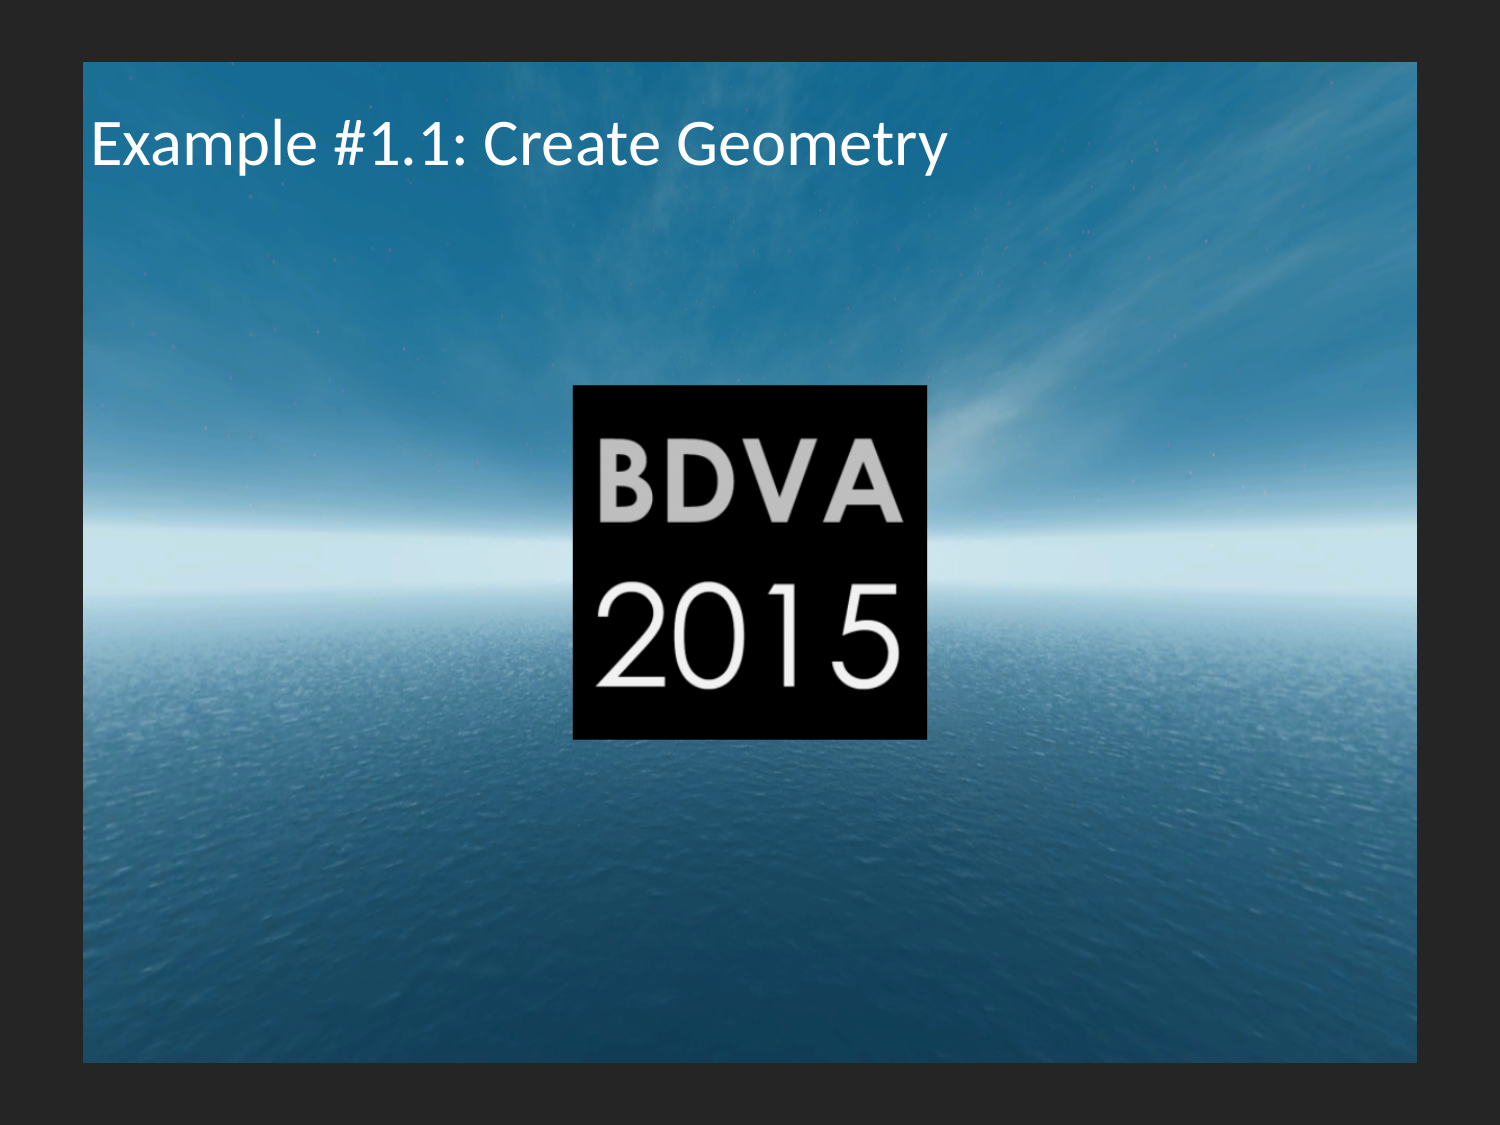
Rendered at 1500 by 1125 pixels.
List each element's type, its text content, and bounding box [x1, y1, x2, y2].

picture [83, 62, 1417, 1063]
title Example #1.1: Create Geometry [75, 45, 1425, 233]
